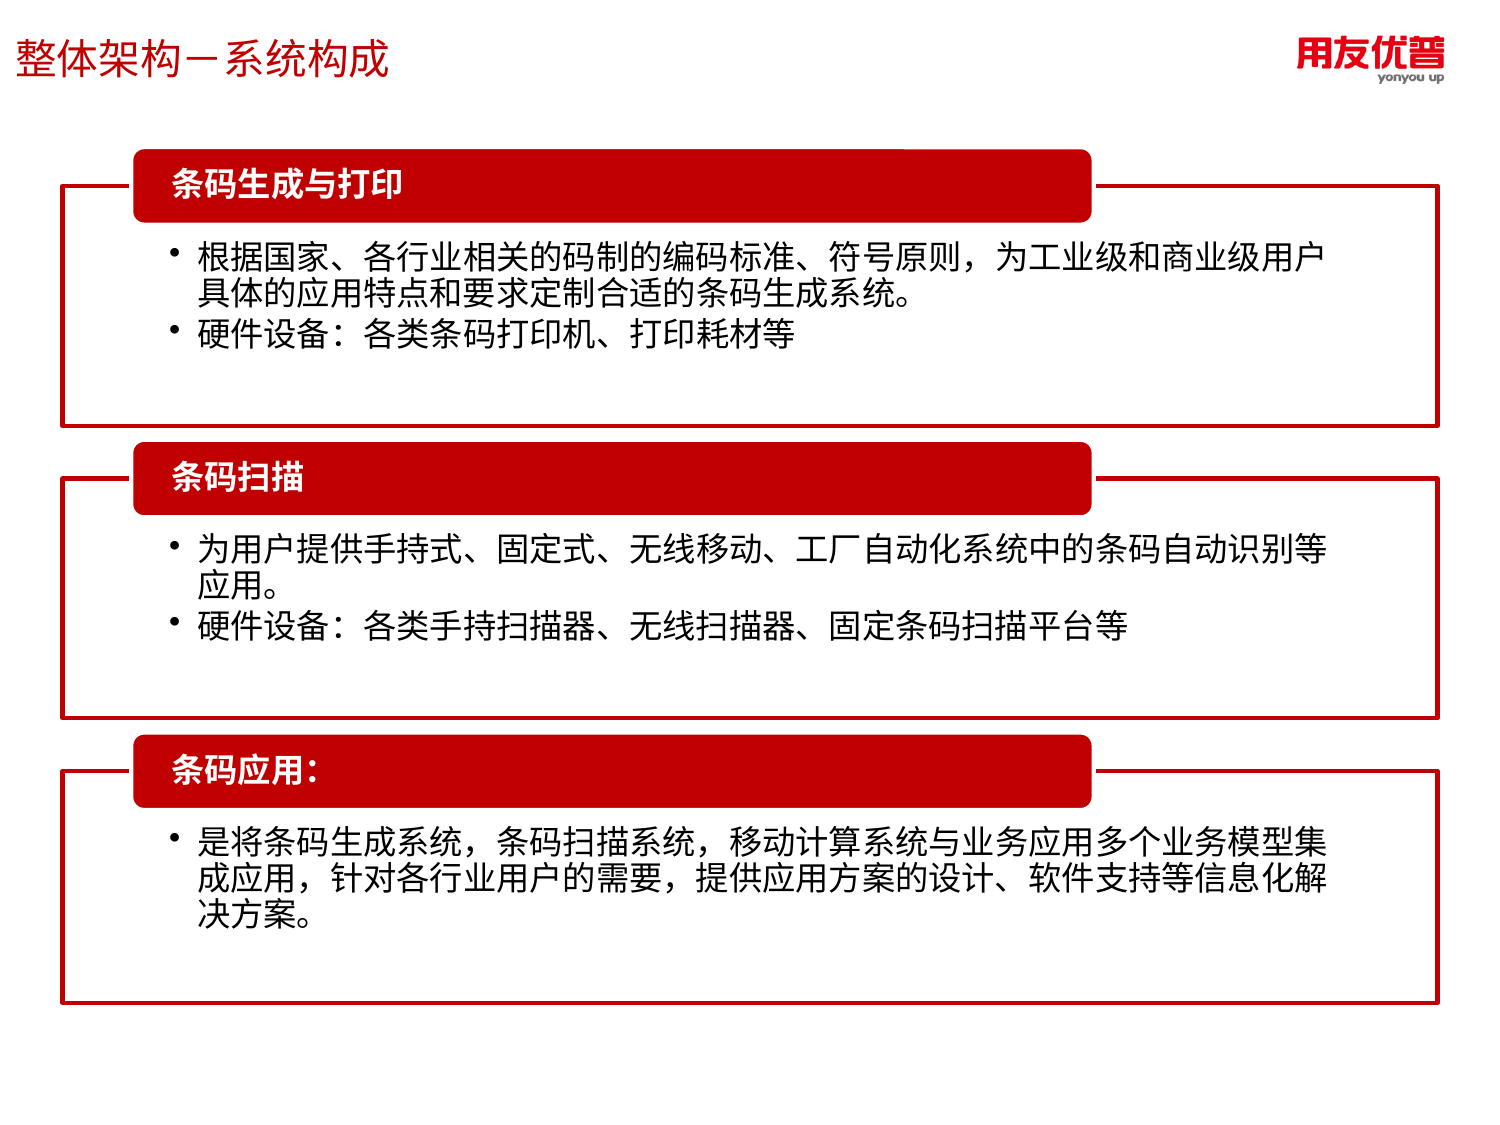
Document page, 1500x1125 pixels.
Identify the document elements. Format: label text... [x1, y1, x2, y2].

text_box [62, 137, 1438, 1013]
picture [1279, 24, 1463, 95]
title 整体架构－系统构成 [0, 24, 1213, 95]
